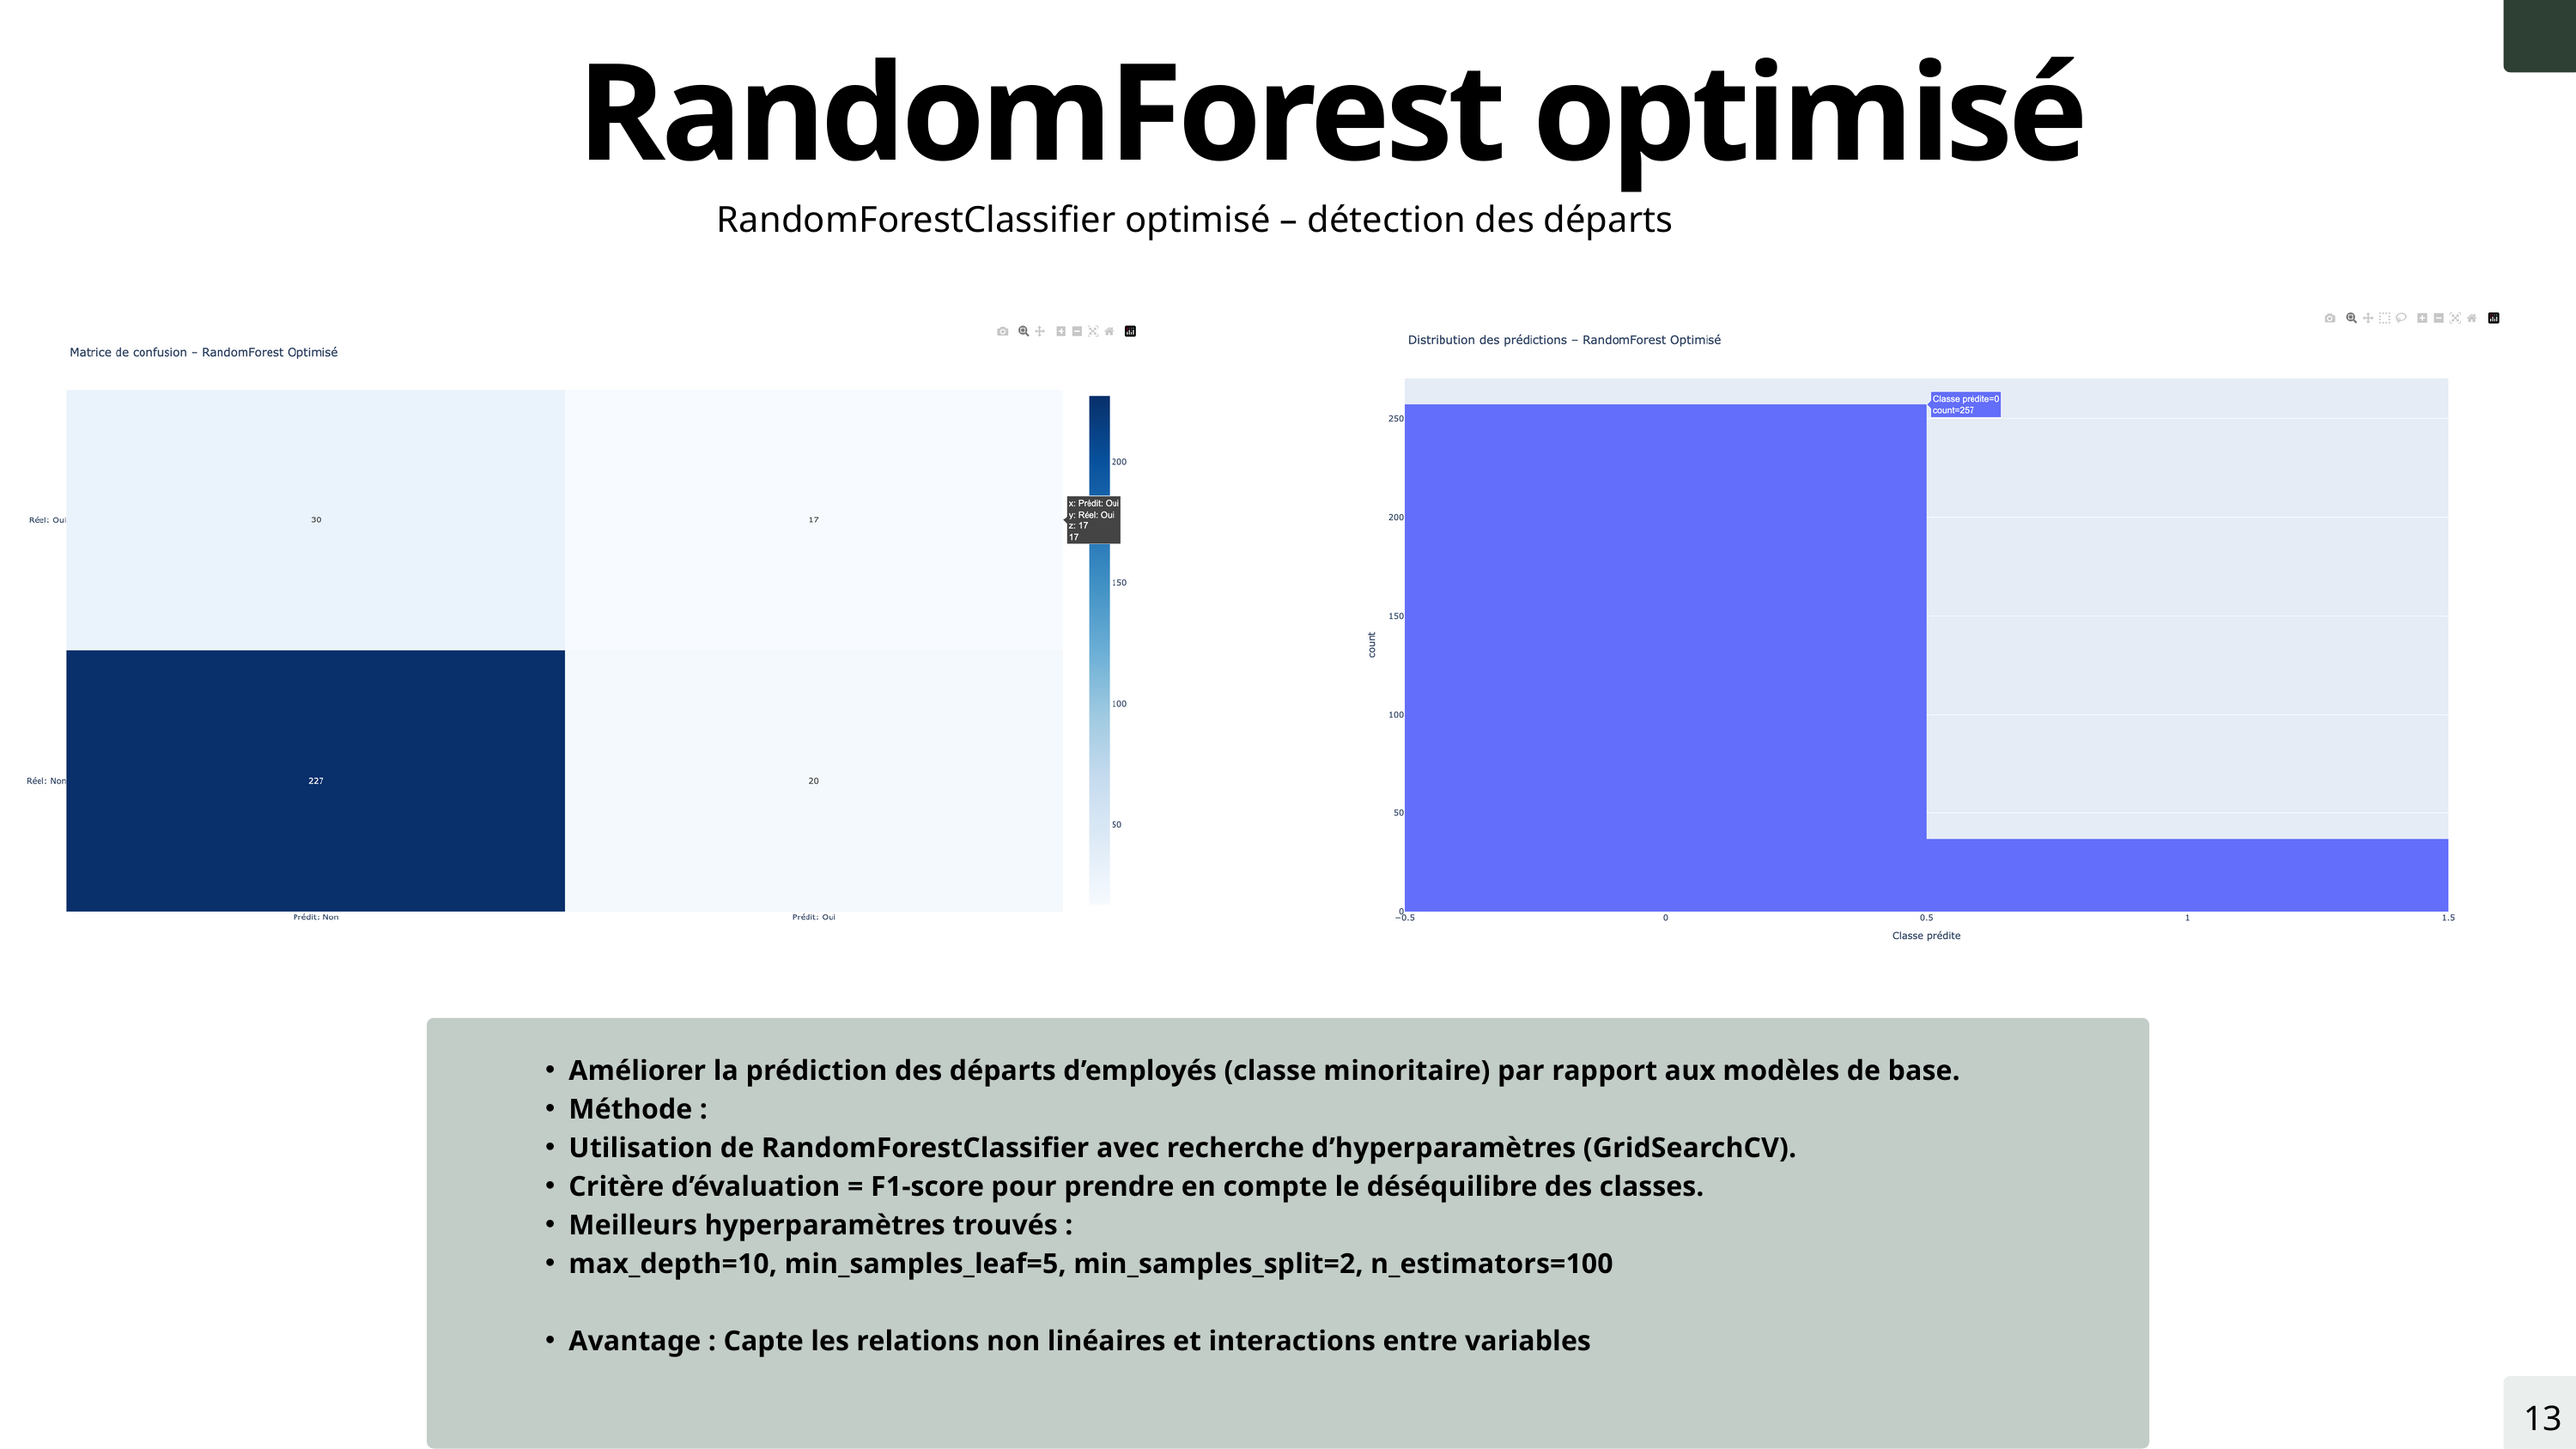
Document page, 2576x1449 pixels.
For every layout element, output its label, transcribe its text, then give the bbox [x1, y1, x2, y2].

text_box [1353, 306, 2504, 967]
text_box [2503, 0, 2576, 73]
text_box Améliorer la prédiction des départs d’employés (classe minoritaire) par rapport aux modèles de base. Méthode : Utilisation de RandomForestClassifier avec recherche d’hyperparamètres (GridSearchCV). Critère d’évaluation = F1-score pour prendre en compte le déséquilibre des classes. Meilleurs hyperparamètres trouvés : max_depth=10, min_samples_leaf=5, min_samples_split=2, n_estimators=100 Avantage : Capte les relations non linéaires et interactions entre variables [1510, 1046, 1987, 1395]
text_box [2503, 1375, 2576, 1449]
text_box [1072, 372, 1504, 1449]
text_box Améliorer la prédiction des départs d’employés (classe minoritaire) par rapport aux modèles de base. Méthode : Utilisation de RandomForestClassifier avec recherche d’hyperparamètres (GridSearchCV). Critère d’évaluation = F1-score pour prendre en compte le déséquilibre des classes. Meilleurs hyperparamètres trouvés : max_depth=10, min_samples_leaf=5, min_samples_split=2, n_estimators=100 Avantage : Capte les relations non linéaires et interactions entre variables [521, 1046, 1066, 1395]
text_box RandomForest optimisé [576, 0, 2399, 188]
text_box [15, 321, 1139, 967]
text_box RandomForestClassifier optimisé – détection des départs [716, 189, 1710, 240]
